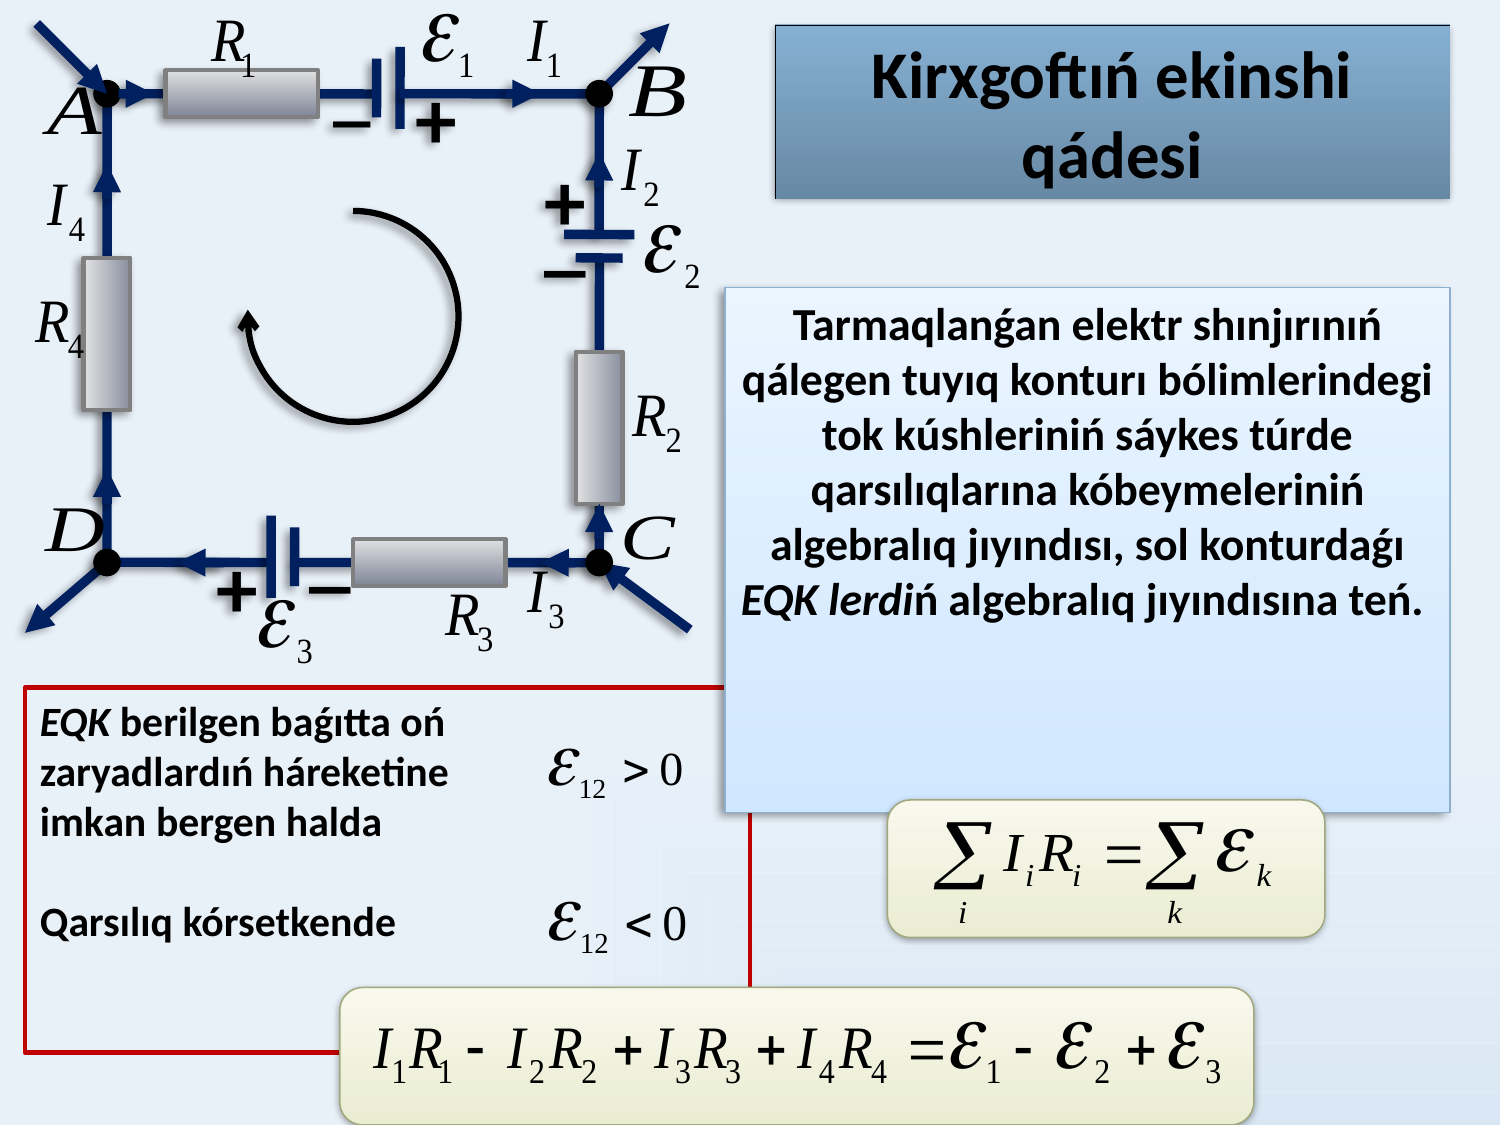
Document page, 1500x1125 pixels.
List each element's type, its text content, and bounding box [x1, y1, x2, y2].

text_box Tarmaqlanǵan elektr shınjırınıń qálegen tuyıq konturı bólimlerindegi tok kúshleriniń sáykes túrde qarsılıqlarına kóbeymeleriniń algebralıq jıyındısı, sol konturdaǵı EQK lerdiń algebralıq jıyındısına teń. [724, 287, 1451, 813]
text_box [24, 0, 710, 679]
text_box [538, 890, 697, 966]
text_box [362, 1007, 1229, 1099]
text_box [538, 738, 692, 810]
text_box Kirxgoftıń ekinshi qádesi [774, 24, 1450, 199]
text_box [886, 799, 1326, 939]
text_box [924, 812, 1288, 937]
text_box EQK berilgen baǵıtta oń zaryadlardıń háreketine imkan bergen halda Qarsılıq kórsetkende [24, 687, 750, 1053]
text_box [339, 986, 1255, 1125]
